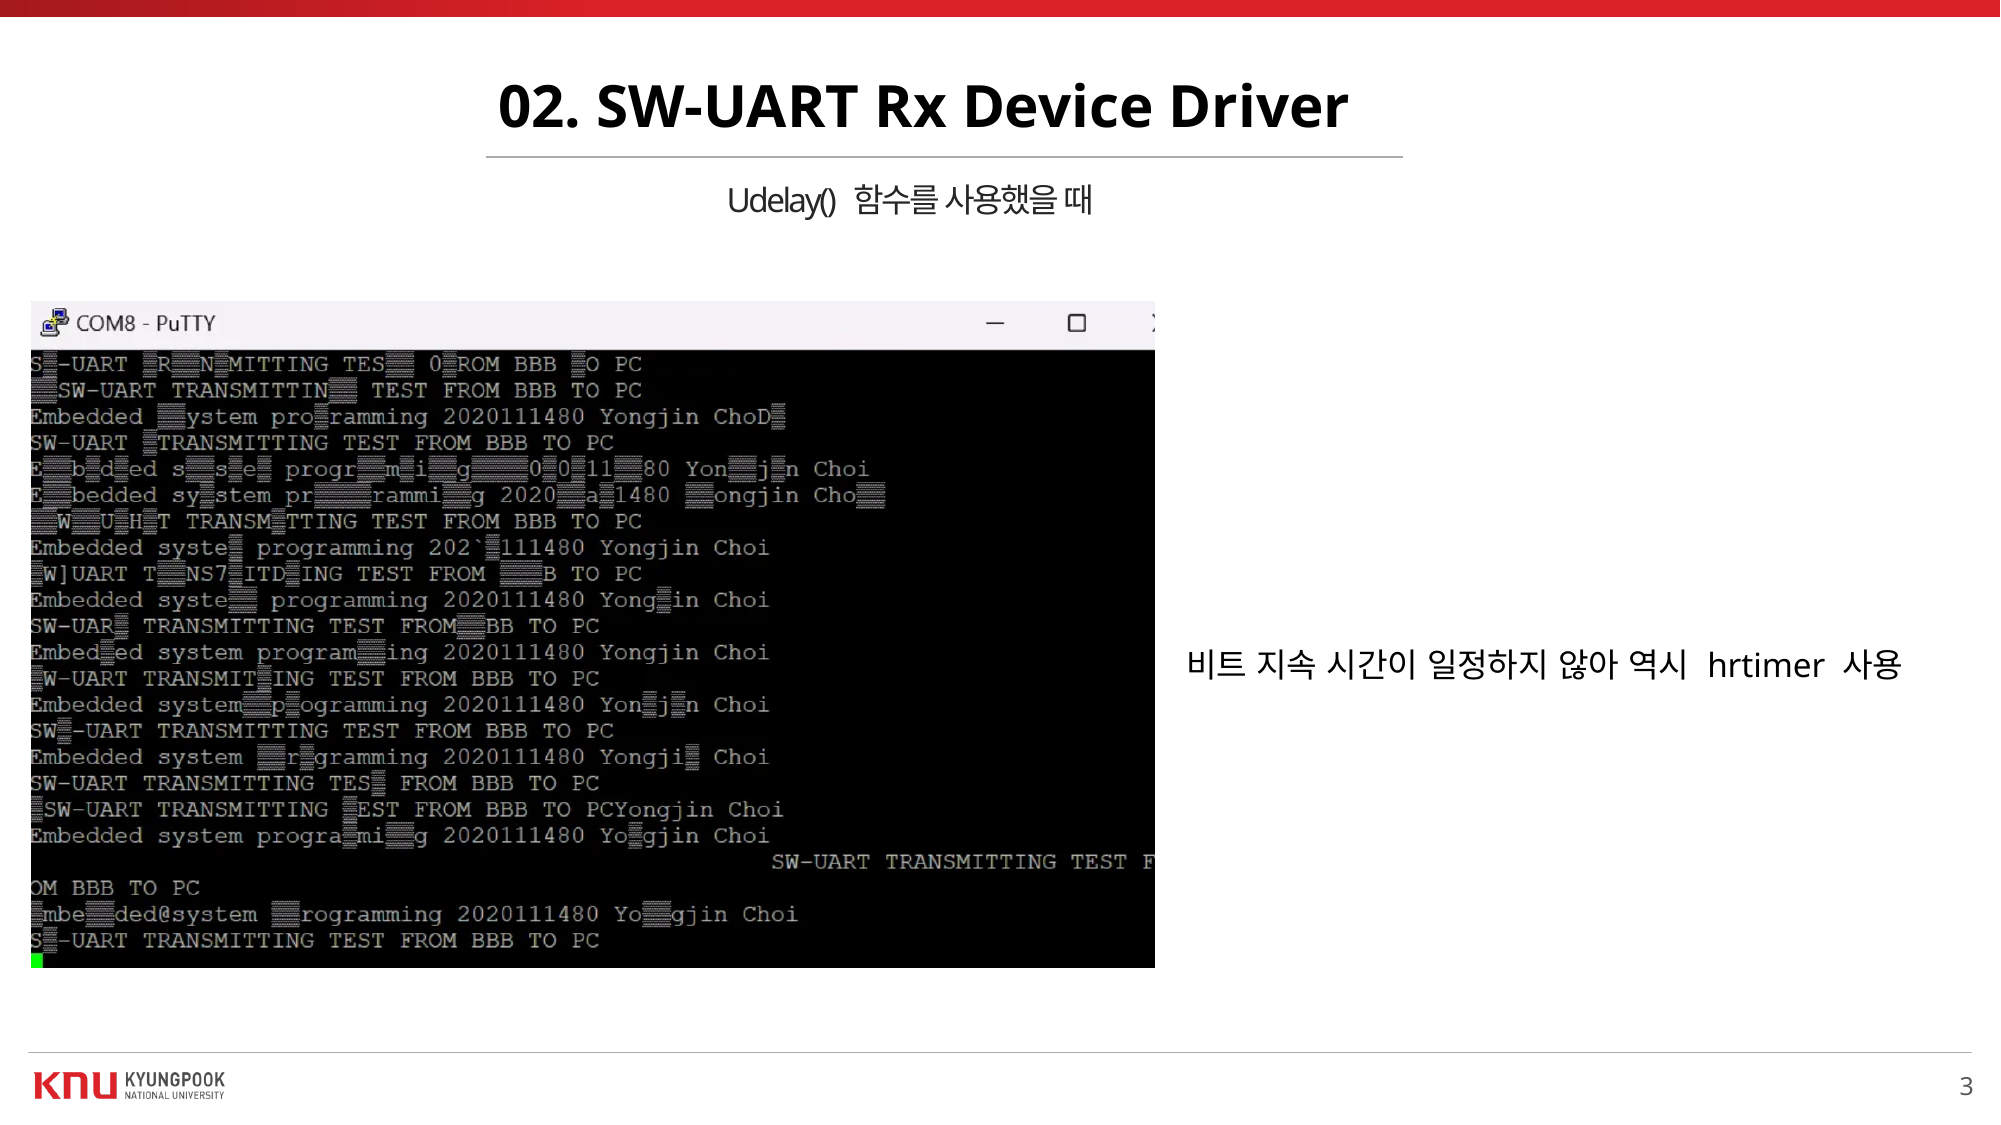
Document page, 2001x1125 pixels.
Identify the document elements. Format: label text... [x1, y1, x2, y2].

picture [31, 301, 1155, 968]
picture [33, 1072, 225, 1099]
text_box 비트 지속 시간이 일정하지 않아 역시 hrtimer 사용 [1171, 637, 2000, 692]
text_box Udelay() 함수를 사용했을 때 [122, 172, 1698, 227]
text_box 02. SW-UART Rx Device Driver [458, 61, 1391, 147]
text_box 3 [1748, 1063, 1989, 1108]
